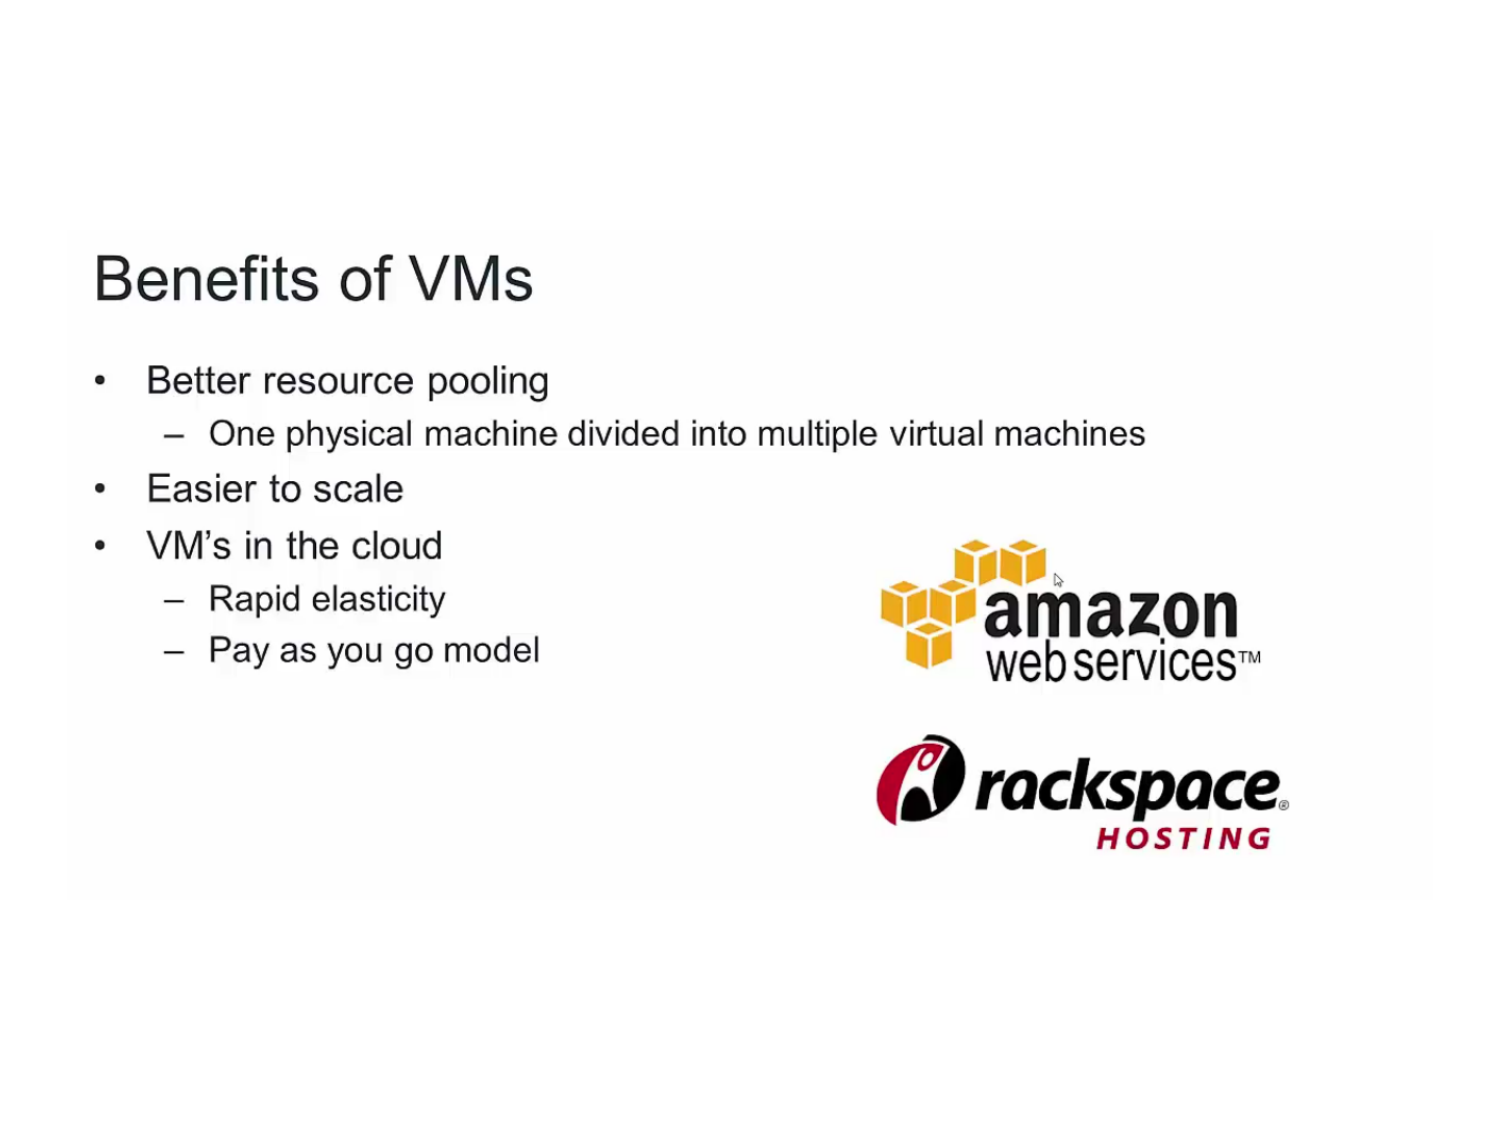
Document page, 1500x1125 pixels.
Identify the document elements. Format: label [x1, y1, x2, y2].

picture [66, 229, 1434, 901]
